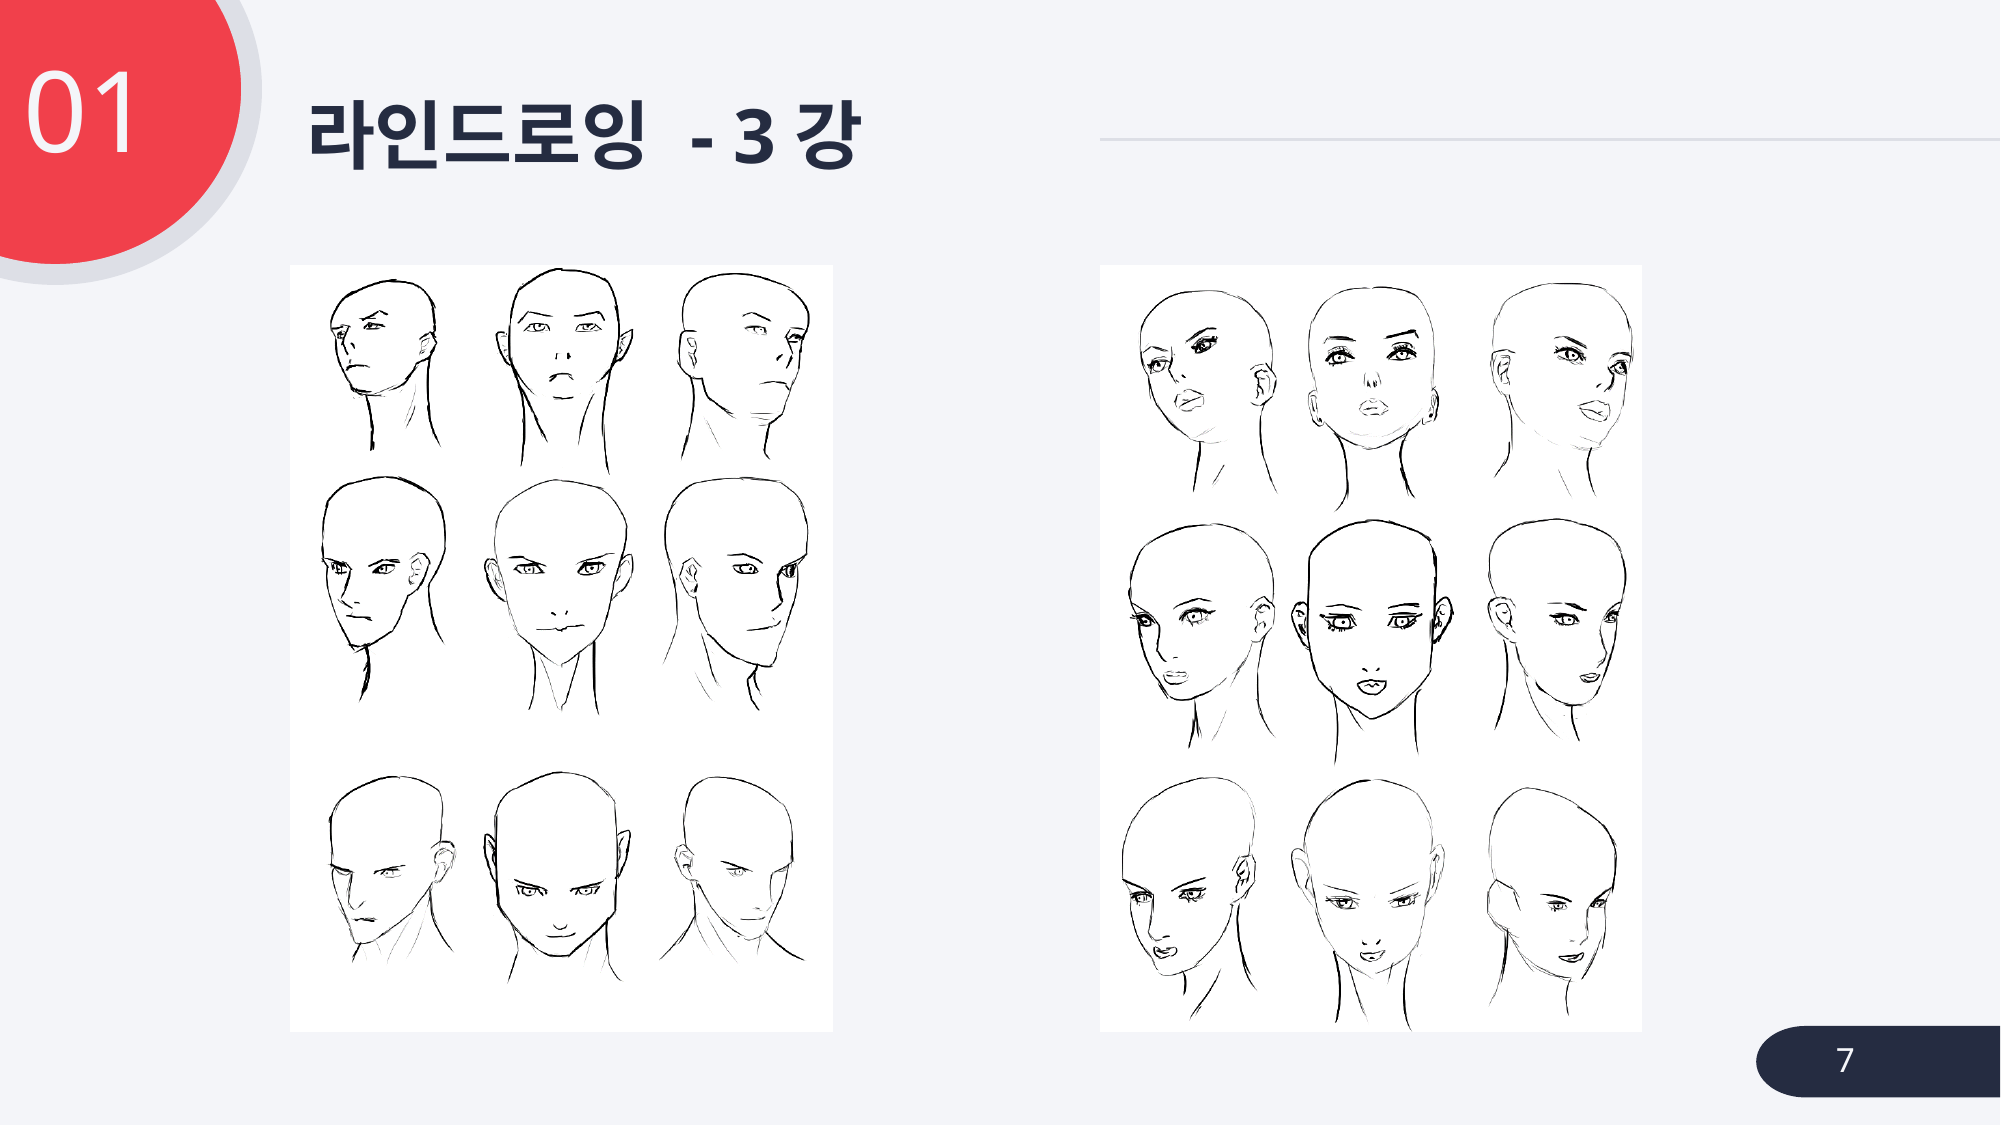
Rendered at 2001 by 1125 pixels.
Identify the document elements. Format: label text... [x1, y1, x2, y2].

title 라인드로잉 - 3강 [290, 89, 1100, 191]
picture [290, 265, 833, 1032]
list 01 [0, 47, 167, 186]
slide_number 7 [1820, 1031, 1984, 1092]
picture [1099, 265, 1642, 1033]
